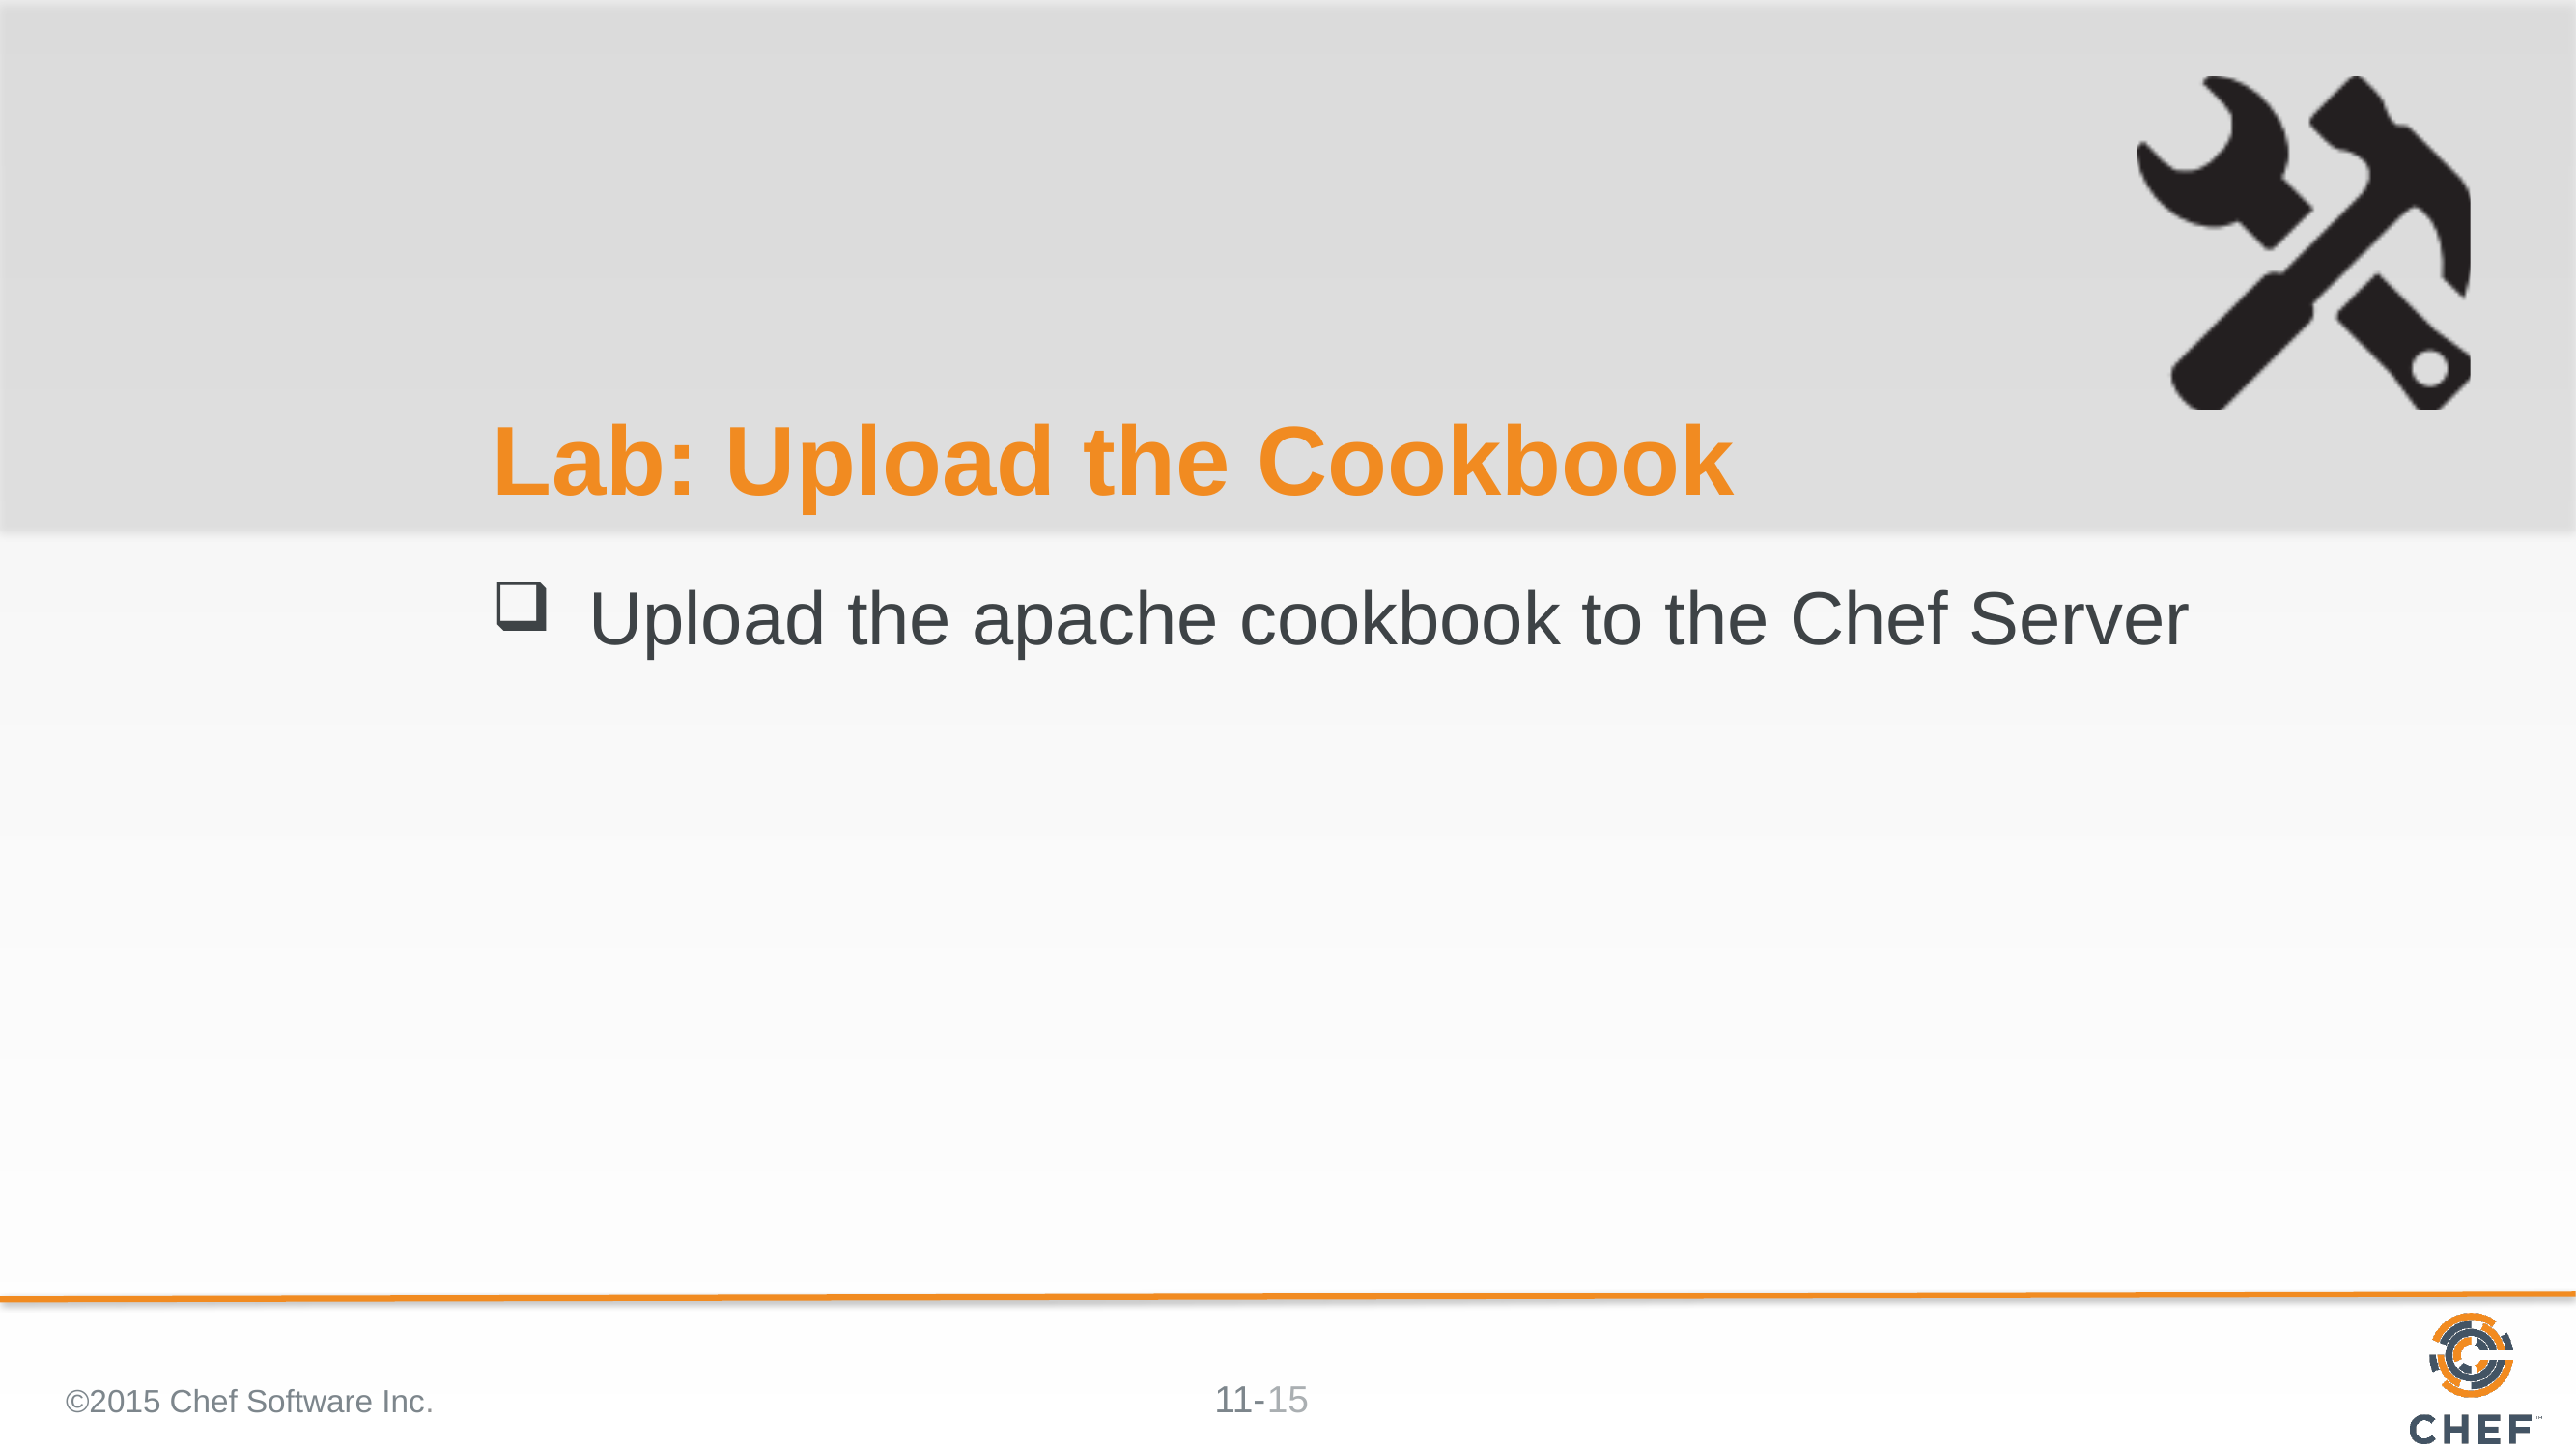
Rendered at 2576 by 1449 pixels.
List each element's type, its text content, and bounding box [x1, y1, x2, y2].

subtitle Upload the apache cookbook to the Chef Server [477, 555, 2217, 1087]
slide_number 15 [998, 1359, 1578, 1437]
title Lab: Upload the Cookbook [477, 395, 2217, 531]
footer ©2015 Chef Software Inc. [51, 1359, 952, 1440]
picture [2399, 1297, 2550, 1449]
